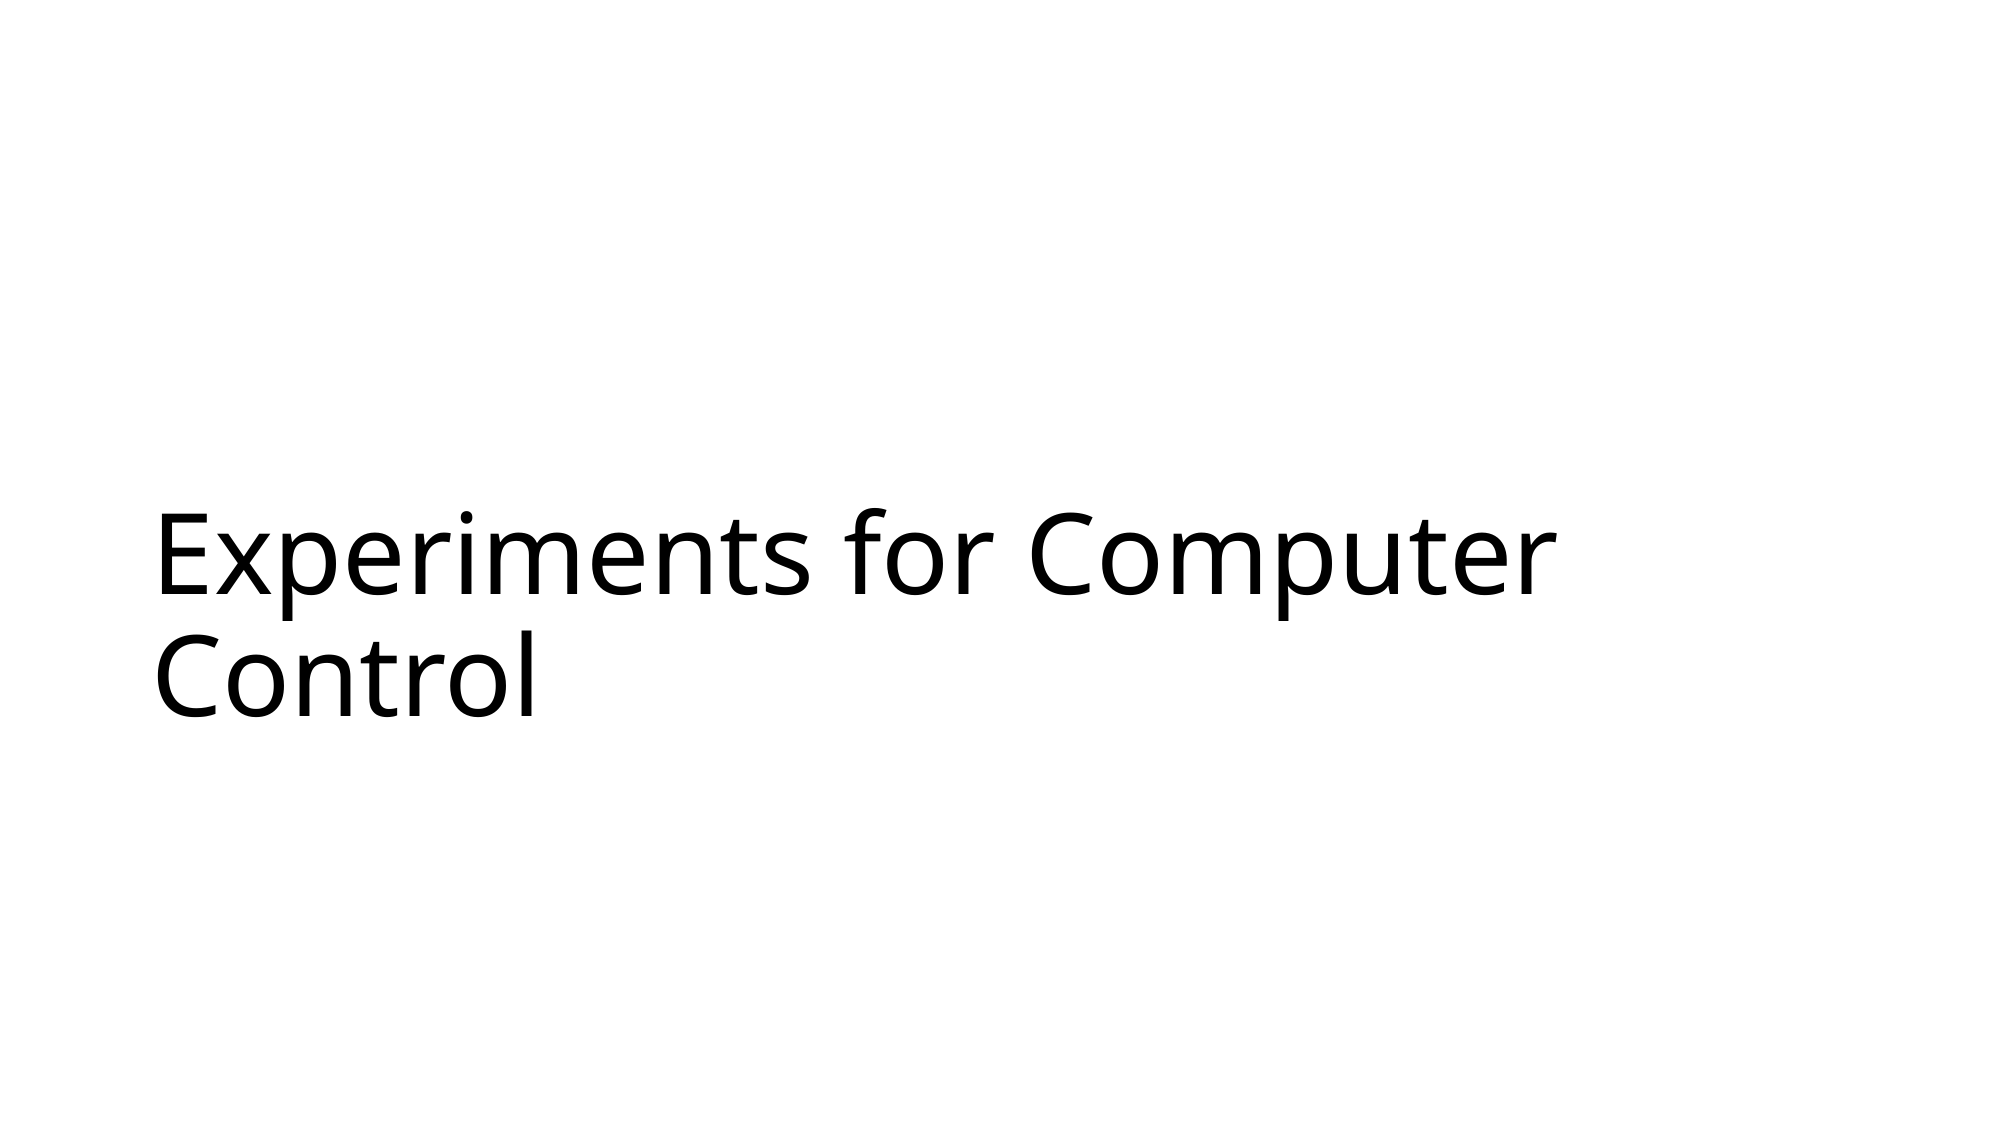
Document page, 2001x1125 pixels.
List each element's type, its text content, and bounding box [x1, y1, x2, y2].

title Experiments for Computer Control [136, 280, 1862, 749]
